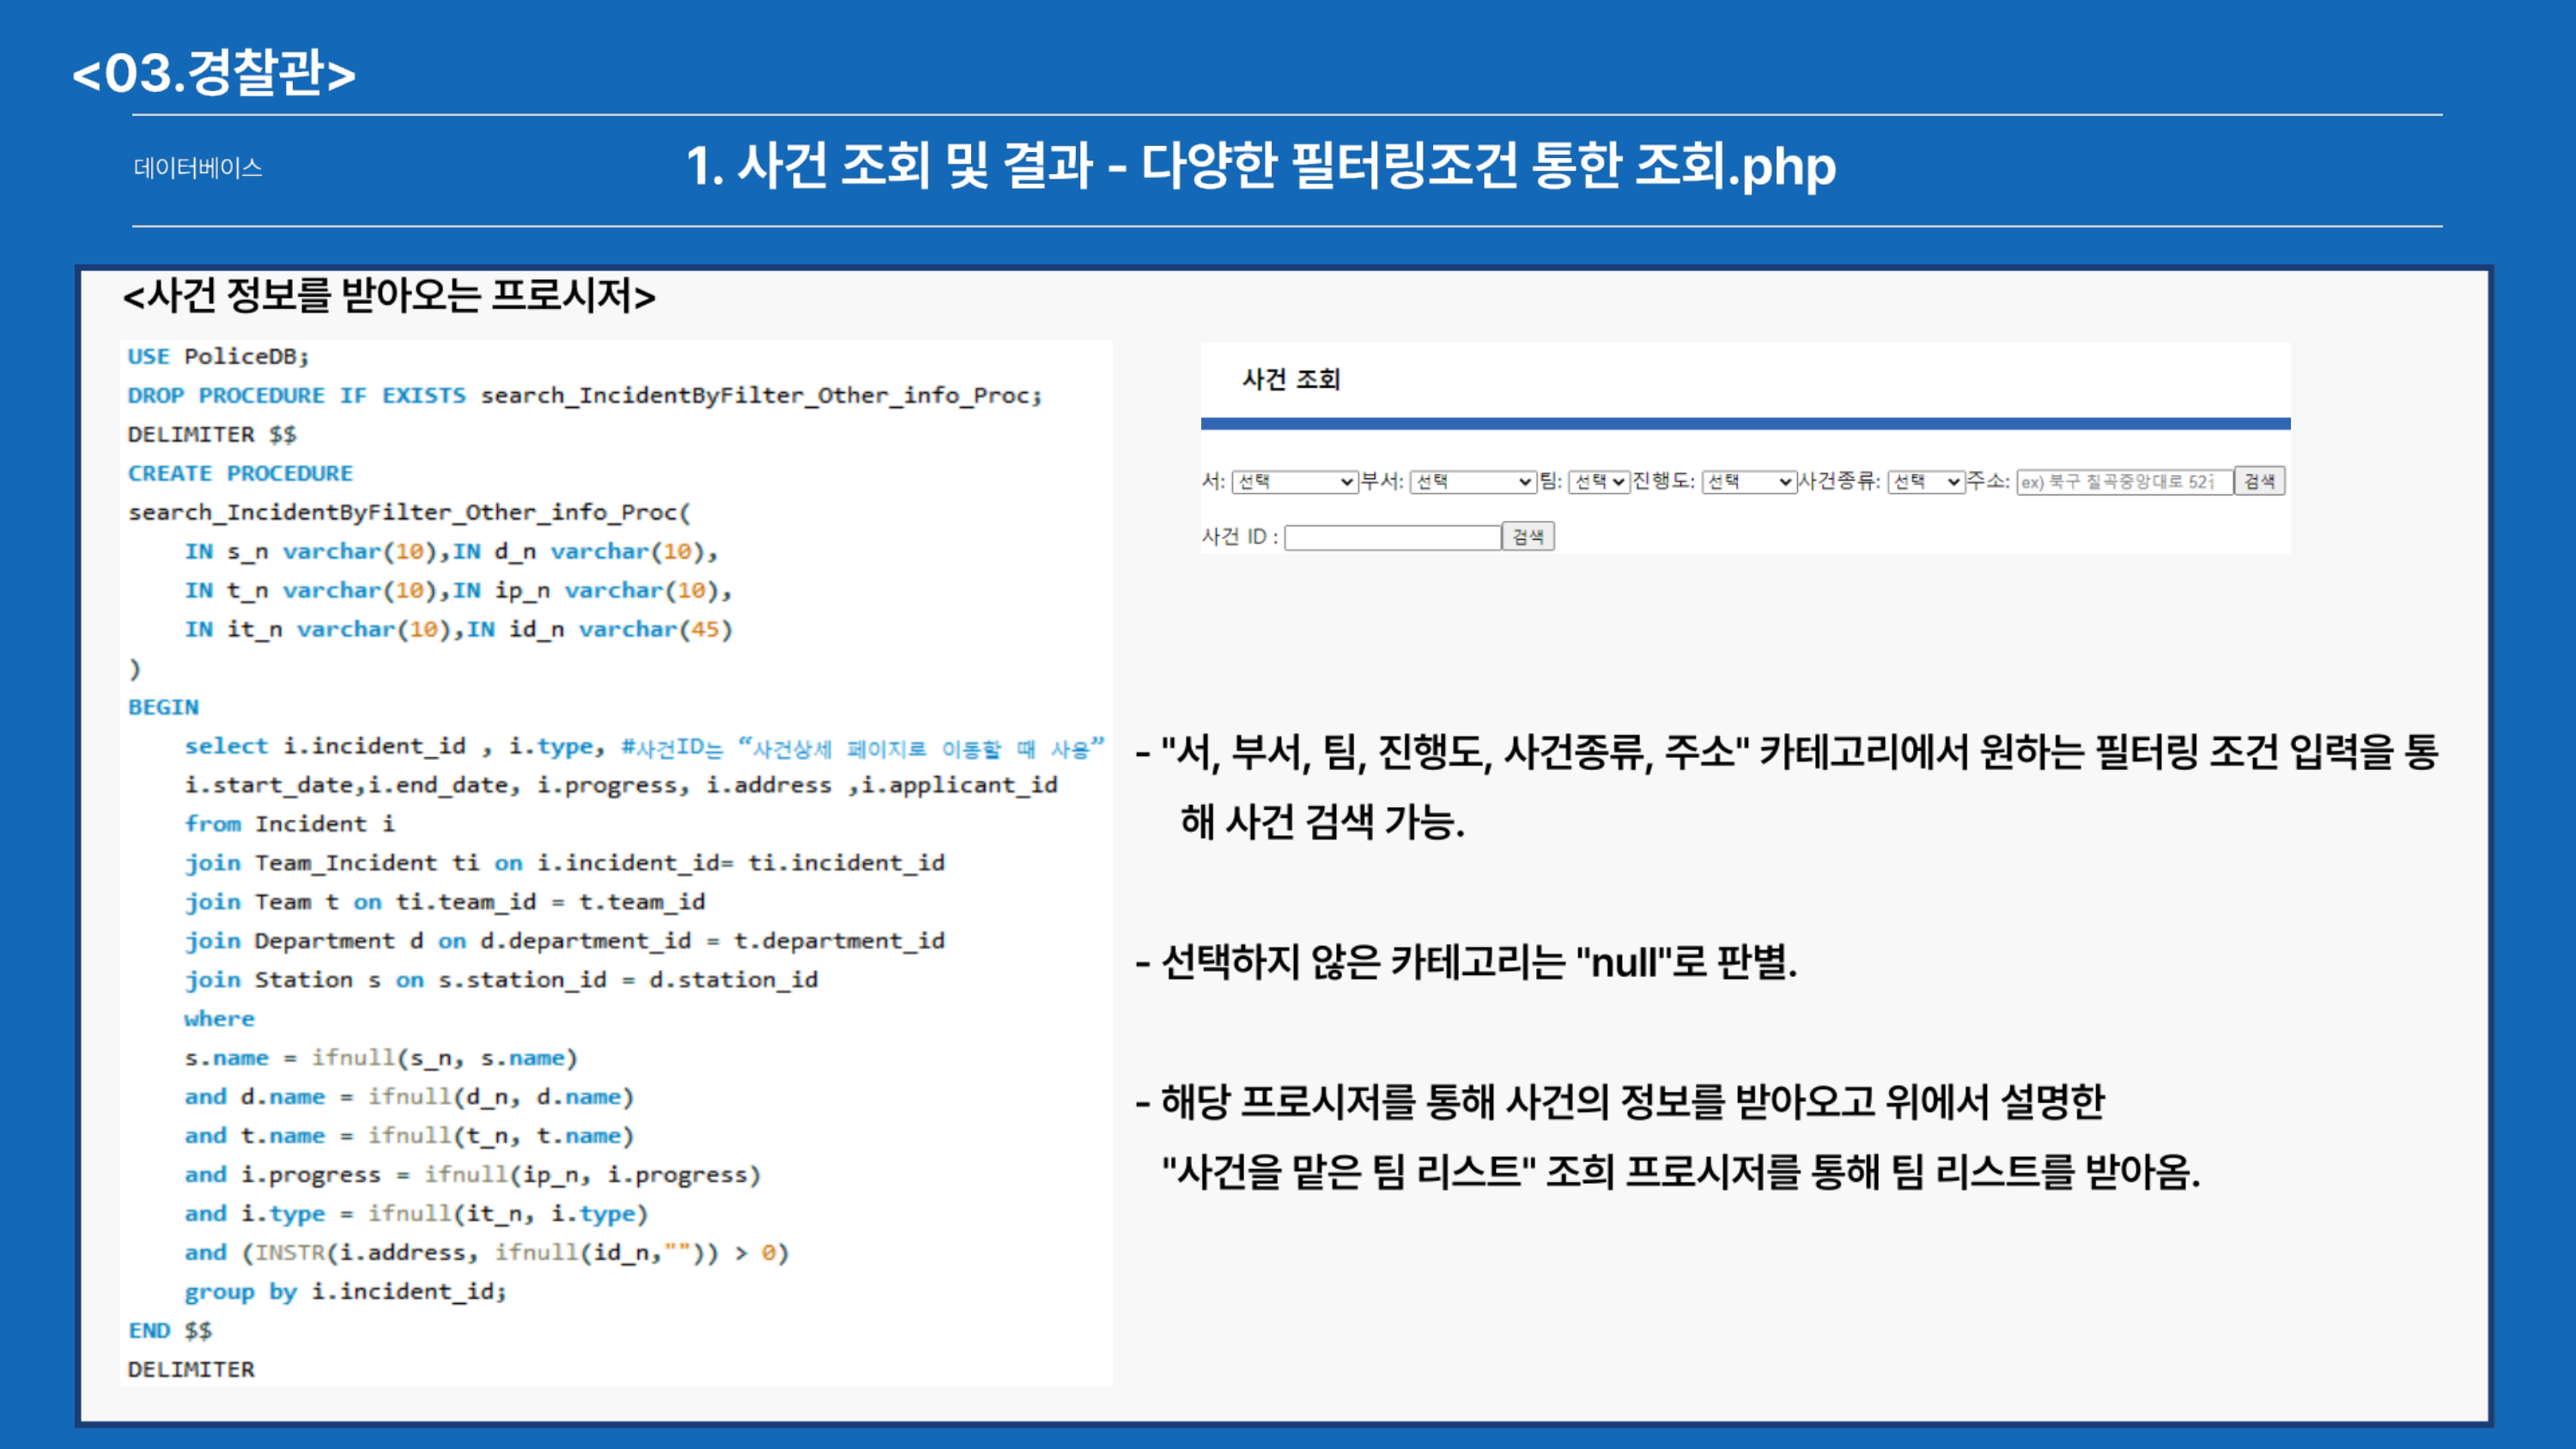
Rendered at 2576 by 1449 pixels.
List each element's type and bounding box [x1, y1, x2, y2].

text_box [1201, 343, 2291, 554]
picture [615, 120, 1863, 221]
picture [1127, 718, 2458, 1215]
text_box [132, 222, 2444, 232]
text_box [119, 339, 1114, 1386]
picture [130, 147, 276, 198]
text_box [74, 264, 2495, 1428]
picture [0, 27, 380, 122]
picture [113, 258, 677, 341]
text_box [384, 111, 2444, 120]
